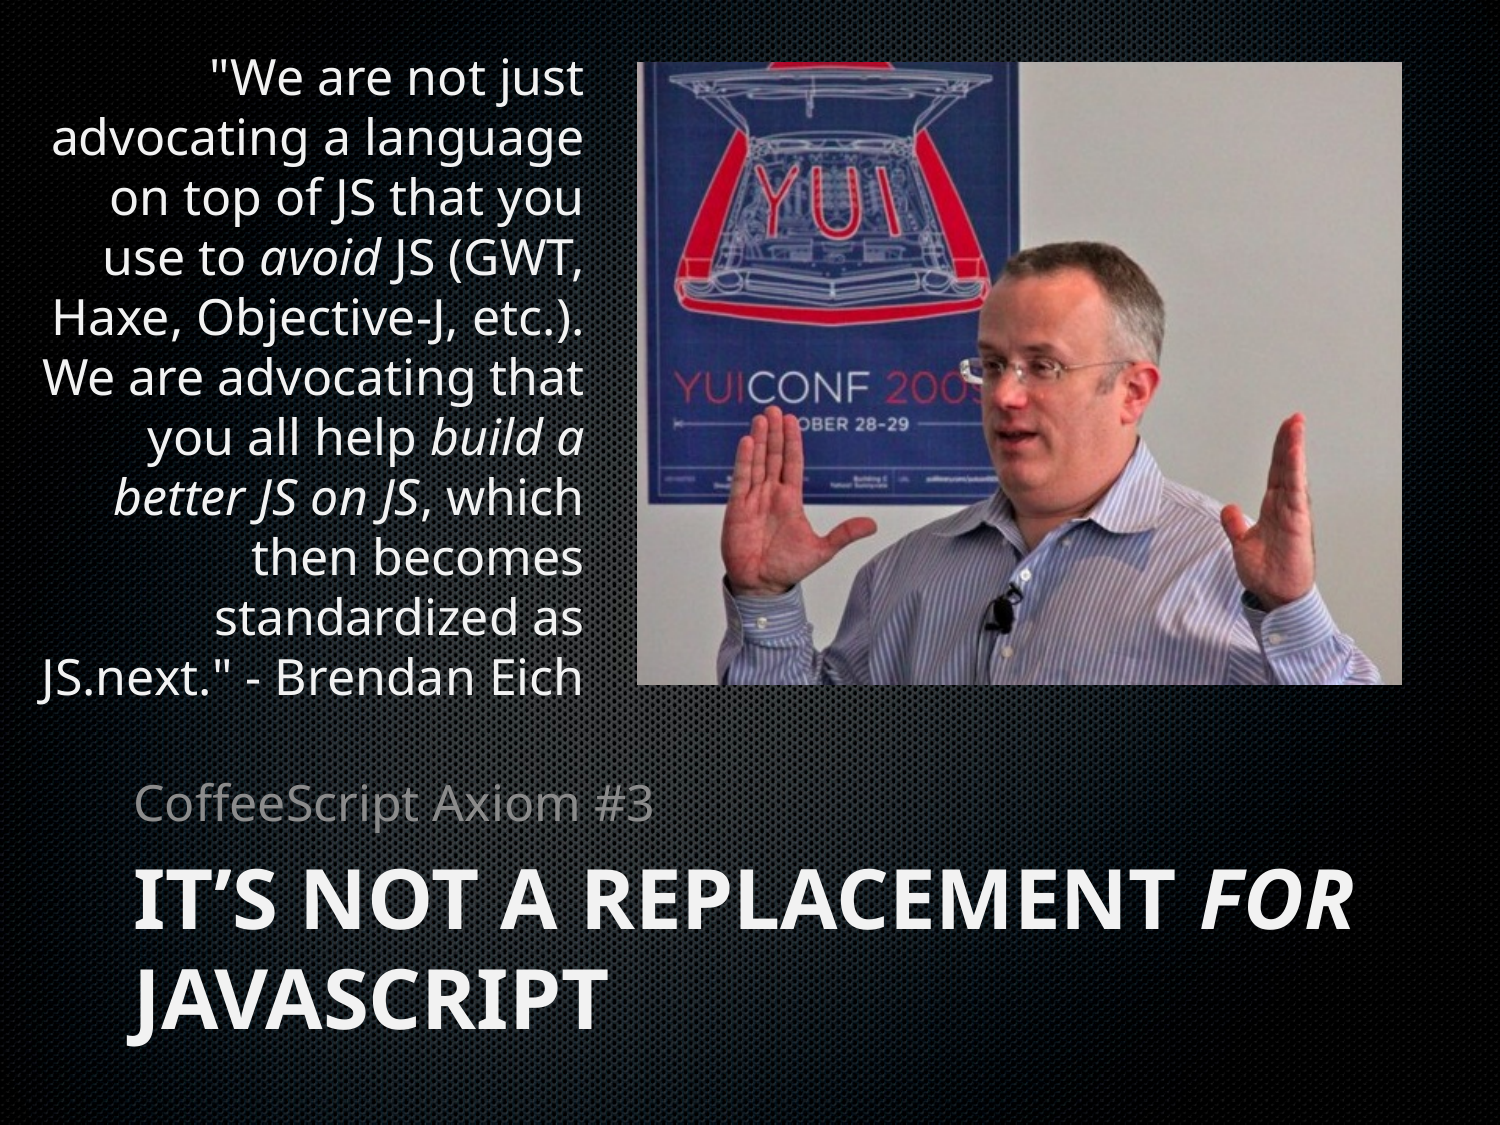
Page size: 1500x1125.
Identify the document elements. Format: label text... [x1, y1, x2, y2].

title It’s not a replacement for JavaScript [118, 839, 1394, 1063]
list "We are not just advocating a language on top of JS that you use to avoid JS (GWT, Haxe, Objective-J, etc.). We are advocating that you all help build a better JS on JS, which then becomes standardized as JS.next." - Brendan Eich [24, 37, 600, 713]
picture [0, 0, 1500, 1125]
text_box CoffeeScript Axiom #3 [118, 592, 1394, 839]
